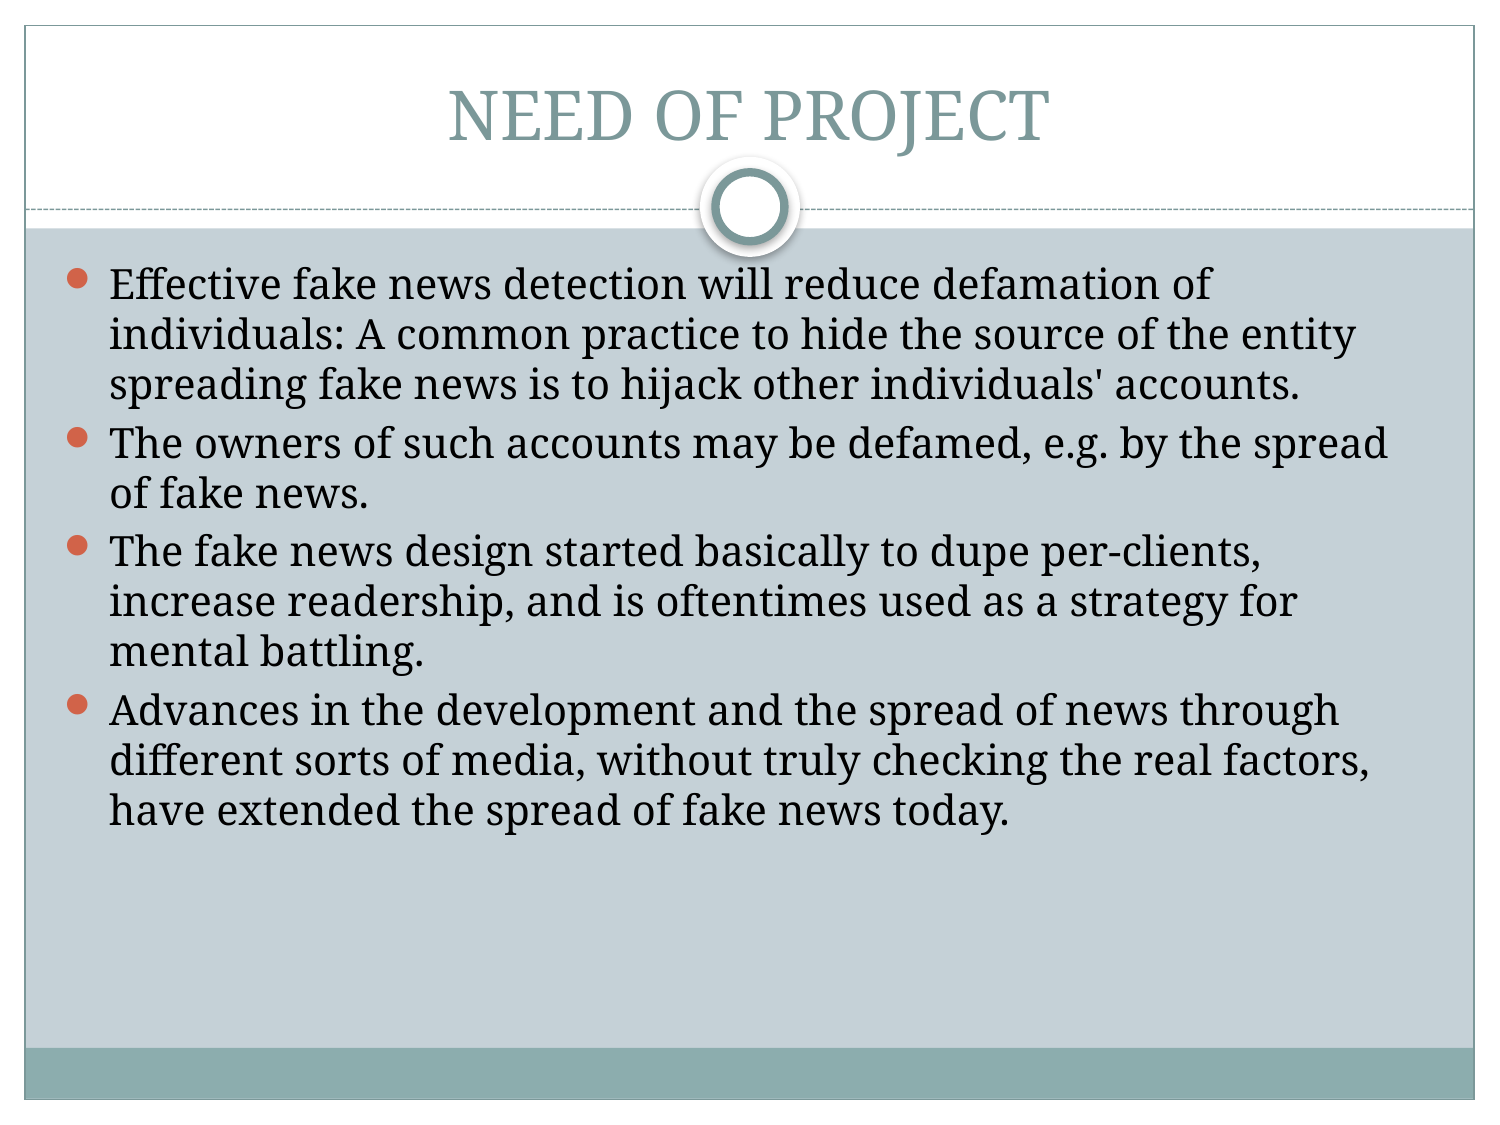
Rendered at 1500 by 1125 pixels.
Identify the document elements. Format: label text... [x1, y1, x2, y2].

list Effective fake news detection will reduce defamation of individuals: A common practice to hide the source of the entity spreading fake news is to hijack other individuals' accounts. The owners of such accounts may be defamed, e.g. by the spread of fake news. The fake news design started basically to dupe per-clients, increase readership, and is oftentimes used as a strategy for mental battling. Advances in the development and the spread of news through different sorts of media, without truly checking the real factors, have extended the spread of fake news today. [49, 250, 1445, 1001]
title NEED OF PROJECT [49, 37, 1450, 162]
